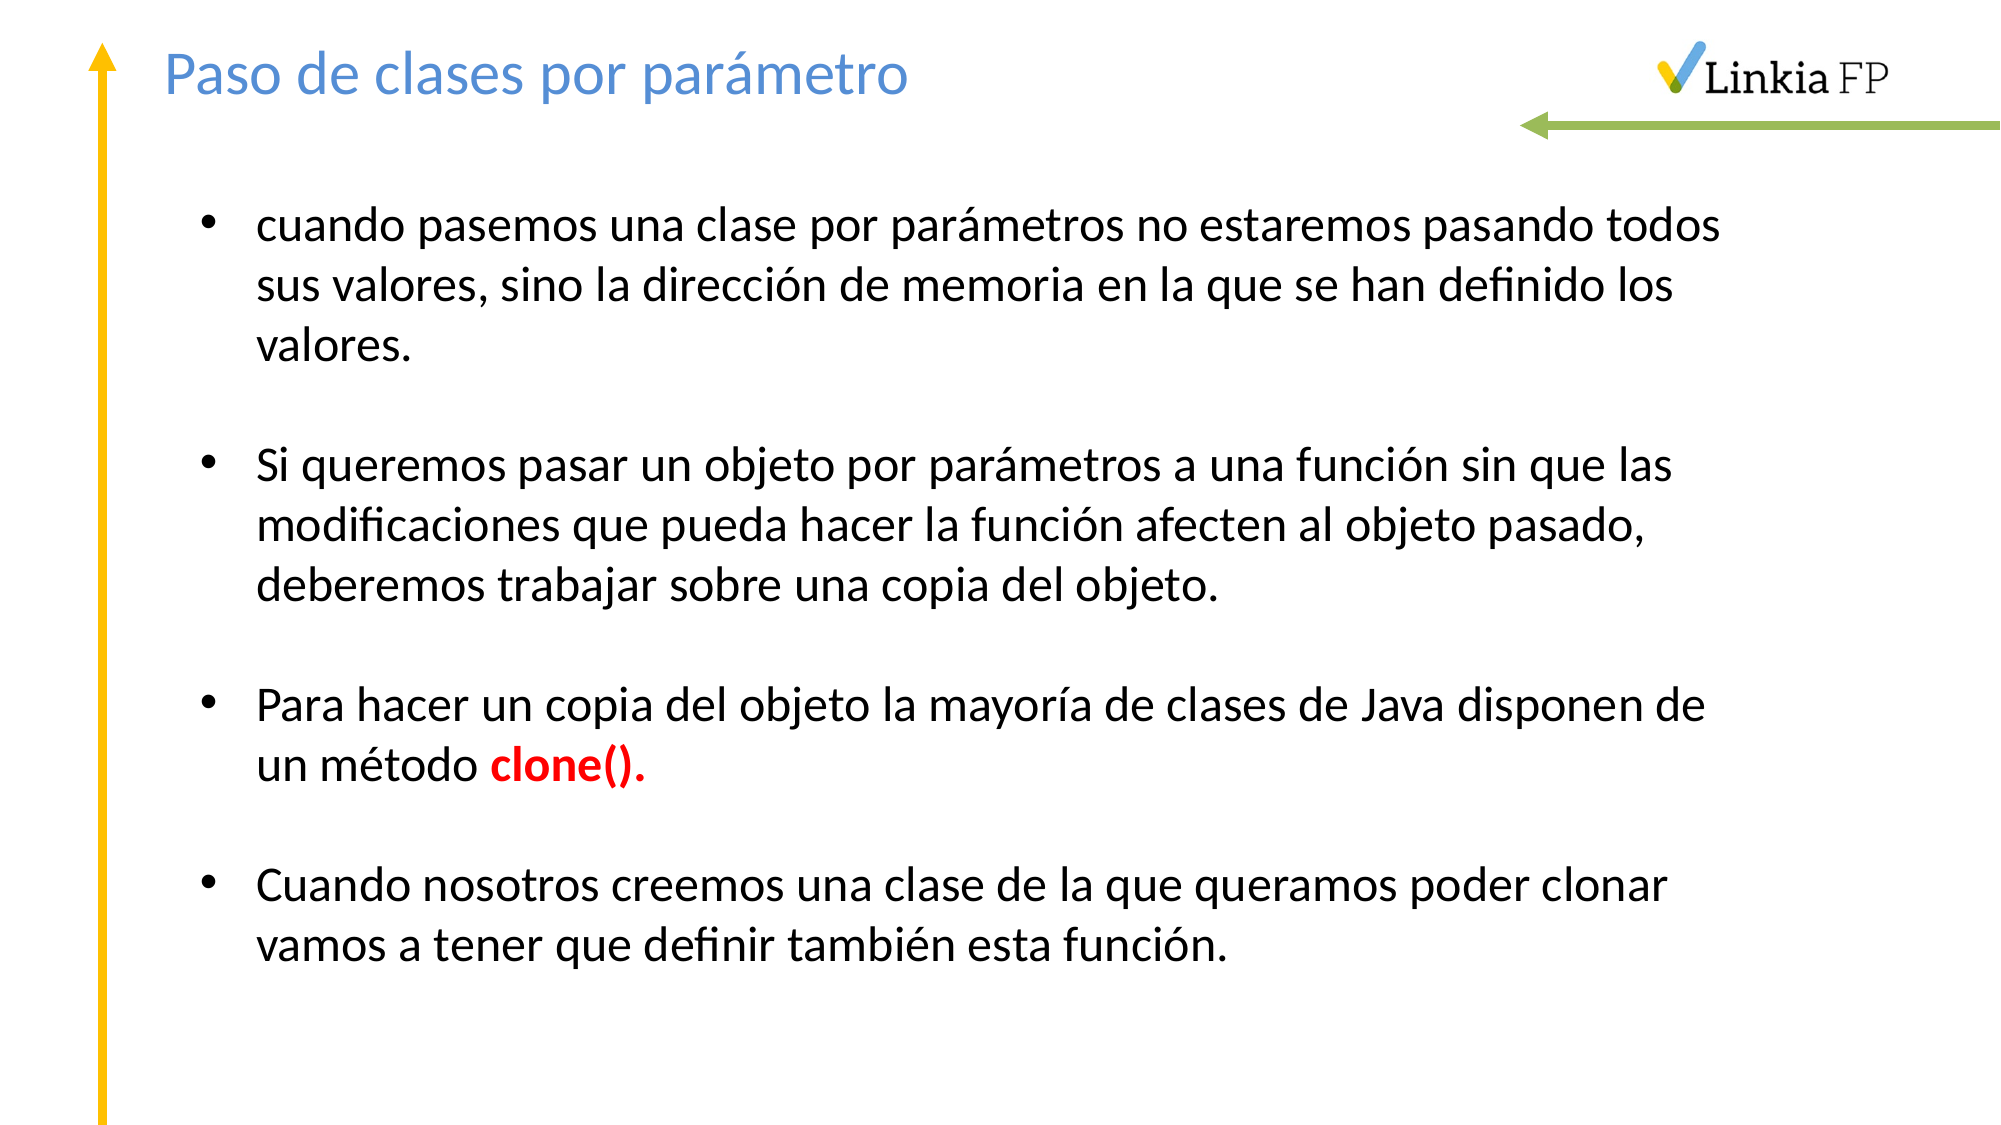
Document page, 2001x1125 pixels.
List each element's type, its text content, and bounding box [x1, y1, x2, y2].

text_box cuando pasemos una clase por parámetros no estaremos pasando todos sus valores, sino la dirección de memoria en la que se han definido los valores. Si queremos pasar un objeto por parámetros a una función sin que las modificaciones que pueda hacer la función afecten al objeto pasado, deberemos trabajar sobre una copia del objeto. Para hacer un copia del objeto la mayoría de clases de Java disponen de un método clone(). Cuando nosotros creemos una clase de la que queramos poder clonar vamos a tener que definir también esta función. [184, 184, 1780, 980]
title Paso de clases por parámetro [149, 5, 1957, 134]
